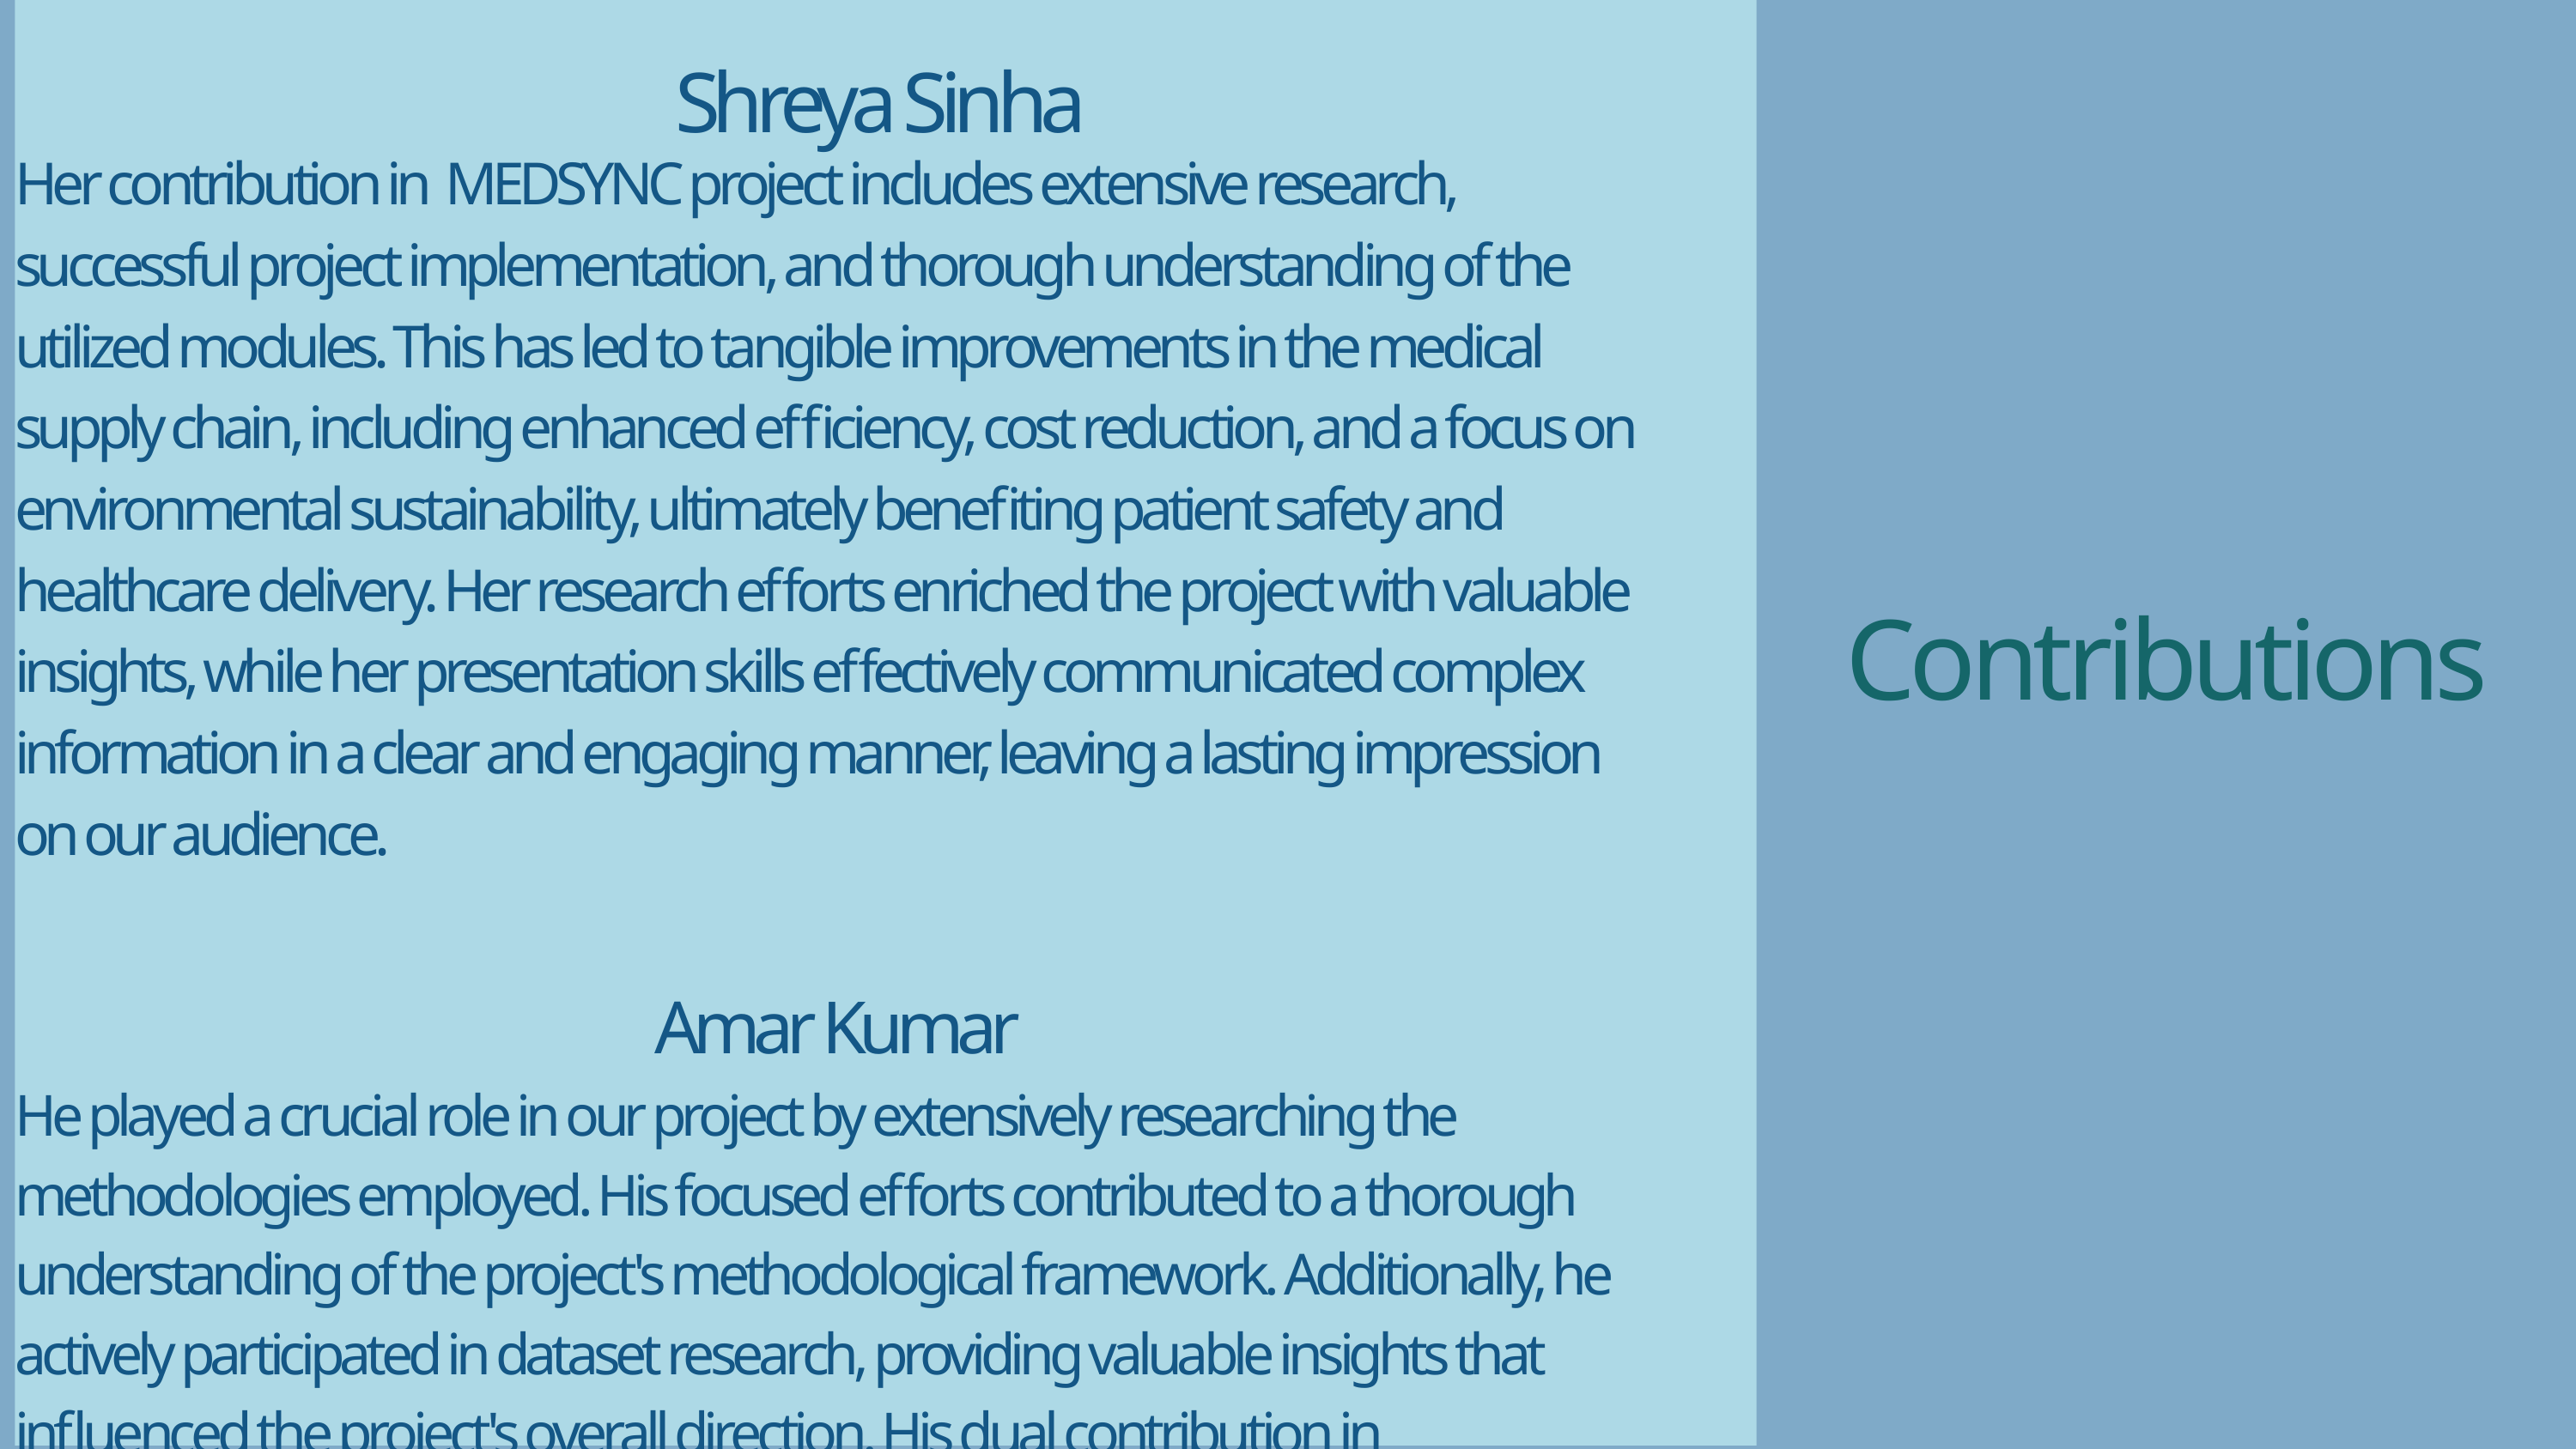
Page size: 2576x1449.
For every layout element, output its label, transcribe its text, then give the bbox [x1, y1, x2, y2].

text_box Her contribution in MEDSYNC project includes extensive research, successful project implementation, and thorough understanding of the utilized modules. This has led to tangible improvements in the medical supply chain, including enhanced efficiency, cost reduction, and a focus on environmental sustainability, ultimately benefiting patient safety and healthcare delivery. Her research efforts enriched the project with valuable insights, while her presentation skills effectively communicated complex information in a clear and engaging manner, leaving a lasting impression on our audience. Amar Kumar He played a crucial role in our project by extensively researching the methodologies employed. His focused efforts contributed to a thorough understanding of the project's methodological framework. Additionally, he actively participated in dataset research, providing valuable insights that influenced the project's overall direction. His dual contribution in methodology exploration and dataset research showcased his dedication to a well-rounded and informed project approach. [15, 135, 1661, 1449]
text_box Contributions [1782, 600, 2551, 723]
text_box Shreya Sinha [15, 42, 1698, 333]
text_box [15, 0, 1757, 1446]
